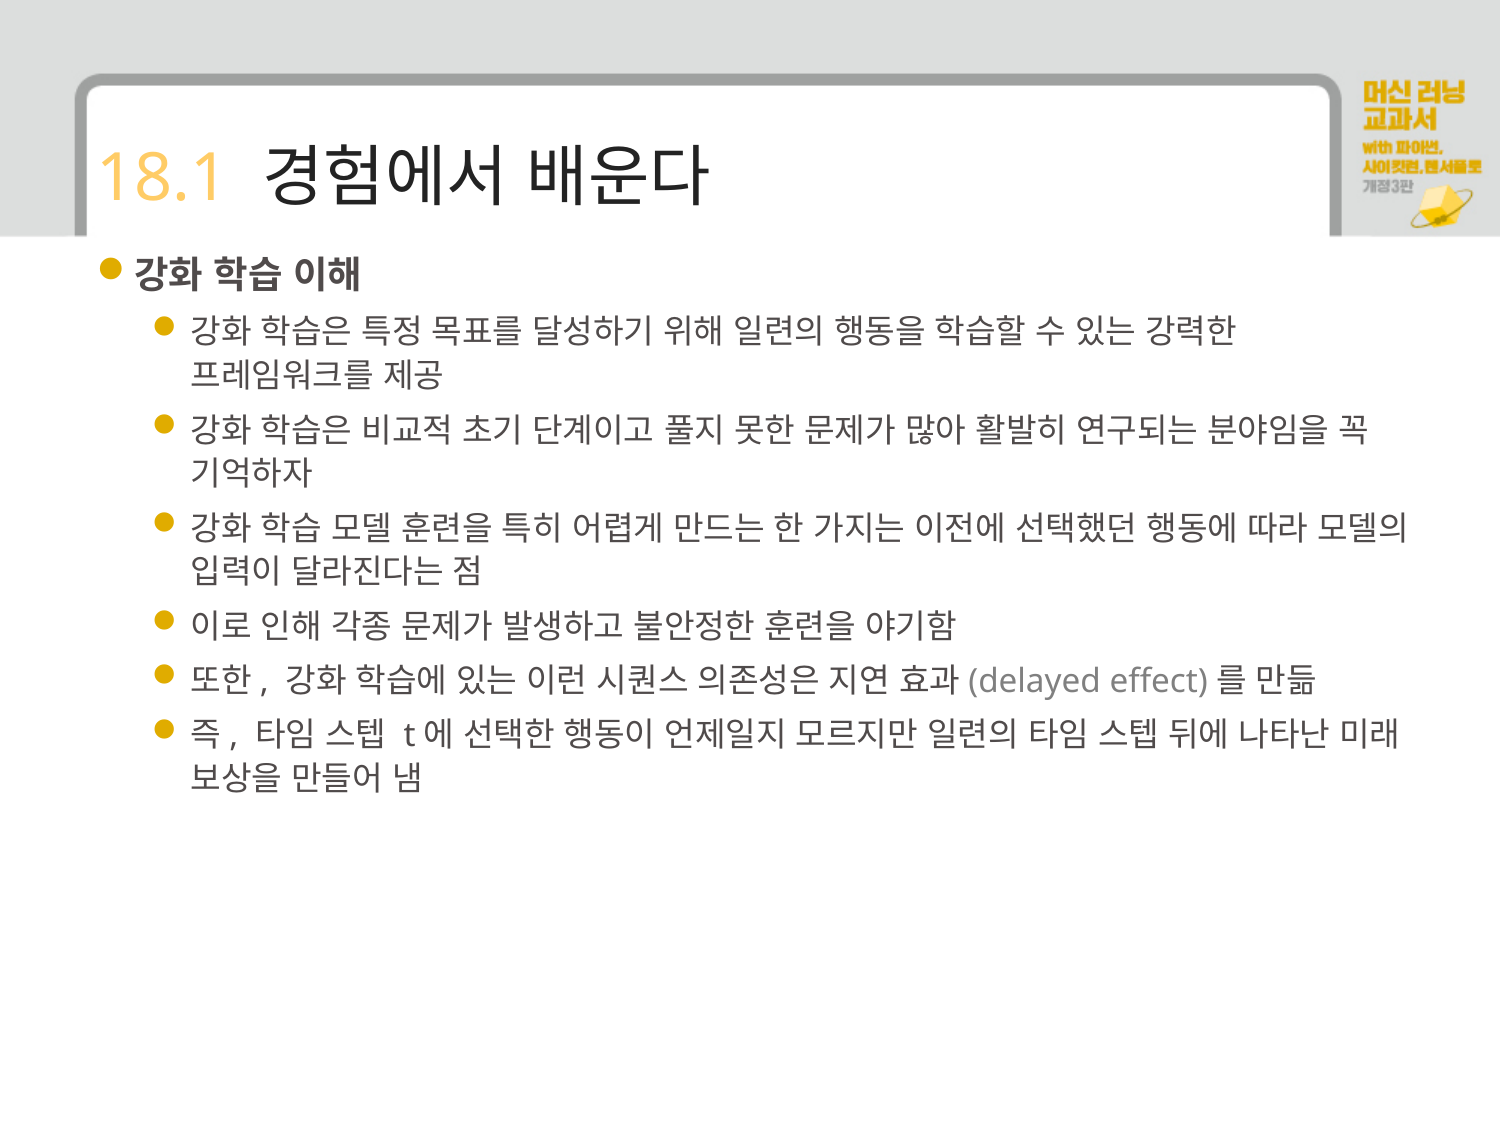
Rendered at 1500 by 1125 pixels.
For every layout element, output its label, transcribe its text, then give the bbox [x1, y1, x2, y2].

title 18.1 경험에서 배운다 [81, 90, 1412, 222]
picture [0, 0, 1500, 1125]
list 강화 학습 이해 강화 학습은 특정 목표를 달성하기 위해 일련의 행동을 학습할 수 있는 강력한 프레임워크를 제공 강화 학습은 비교적 초기 단계이고 풀지 못한 문제가 많아 활발히 연구되는 분야임을 꼭 기억하자 강화 학습 모델 훈련을 특히 어렵게 만드는 한 가지는 이전에 선택했던 행동에 따라 모델의 입력이 달라진다는 점 이로 인해 각종 문제가 발생하고 불안정한 훈련을 야기함 또한, 강화 학습에 있는 이런 시퀀스 의존성은 지연 효과(delayed effect)를 만듦 즉, 타임 스텝 t에 선택한 행동이 언제일지 모르지만 일련의 타임 스텝 뒤에 나타난 미래 보상을 만들어 냄 [81, 239, 1440, 1054]
